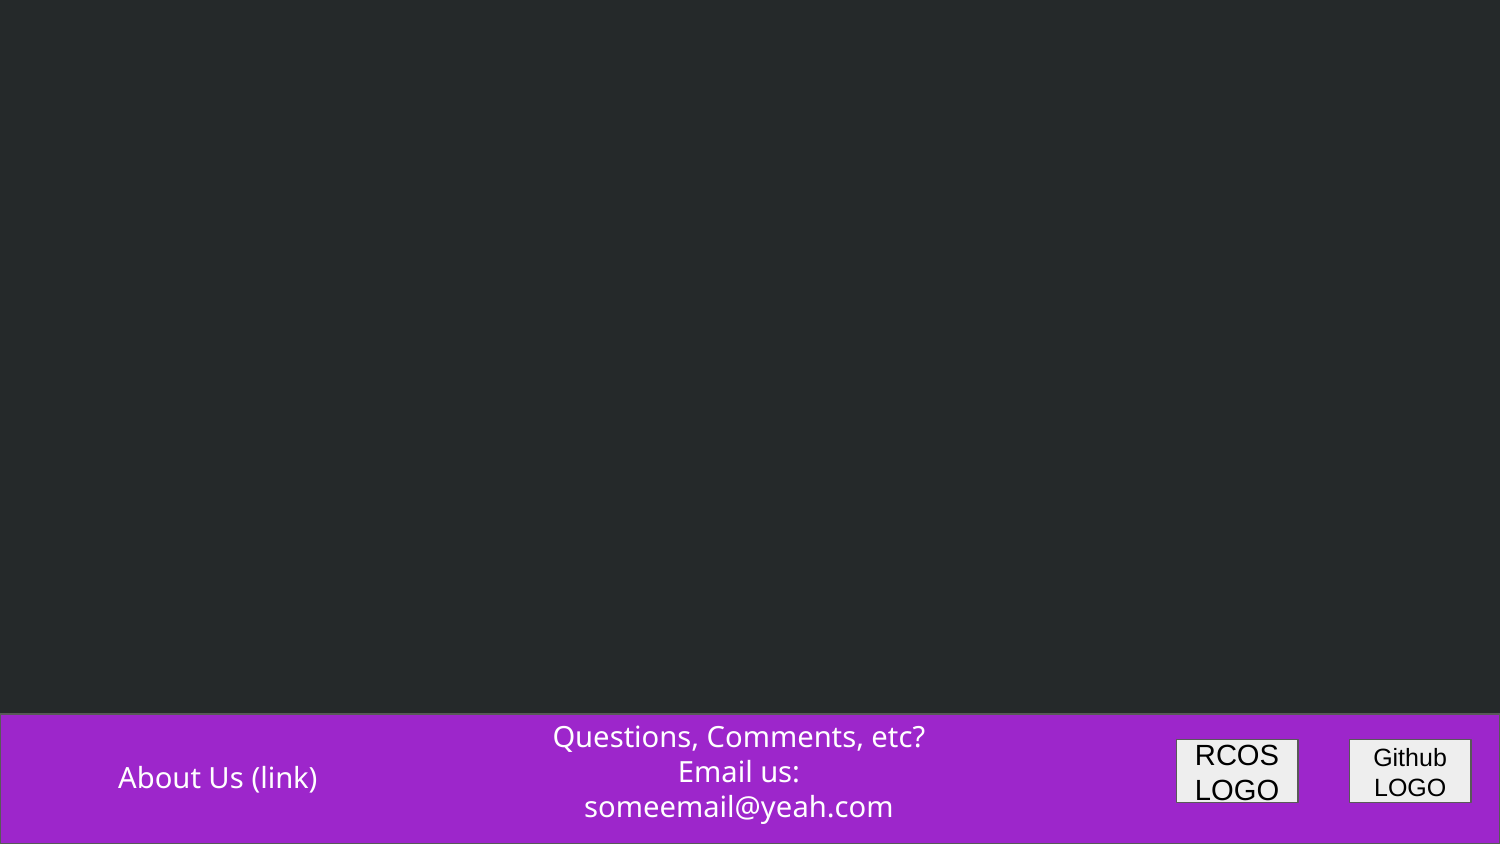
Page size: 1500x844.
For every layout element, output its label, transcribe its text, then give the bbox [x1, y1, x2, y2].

text_box RCOS LOGO [1176, 739, 1299, 803]
text_box [0, 713, 521, 844]
text_box Questions, Comments, etc? Email us: someemail@yeah.com [521, 698, 957, 844]
text_box [957, 713, 1500, 844]
text_box About Us (link) [0, 713, 436, 841]
text_box Github LOGO [1349, 739, 1472, 803]
